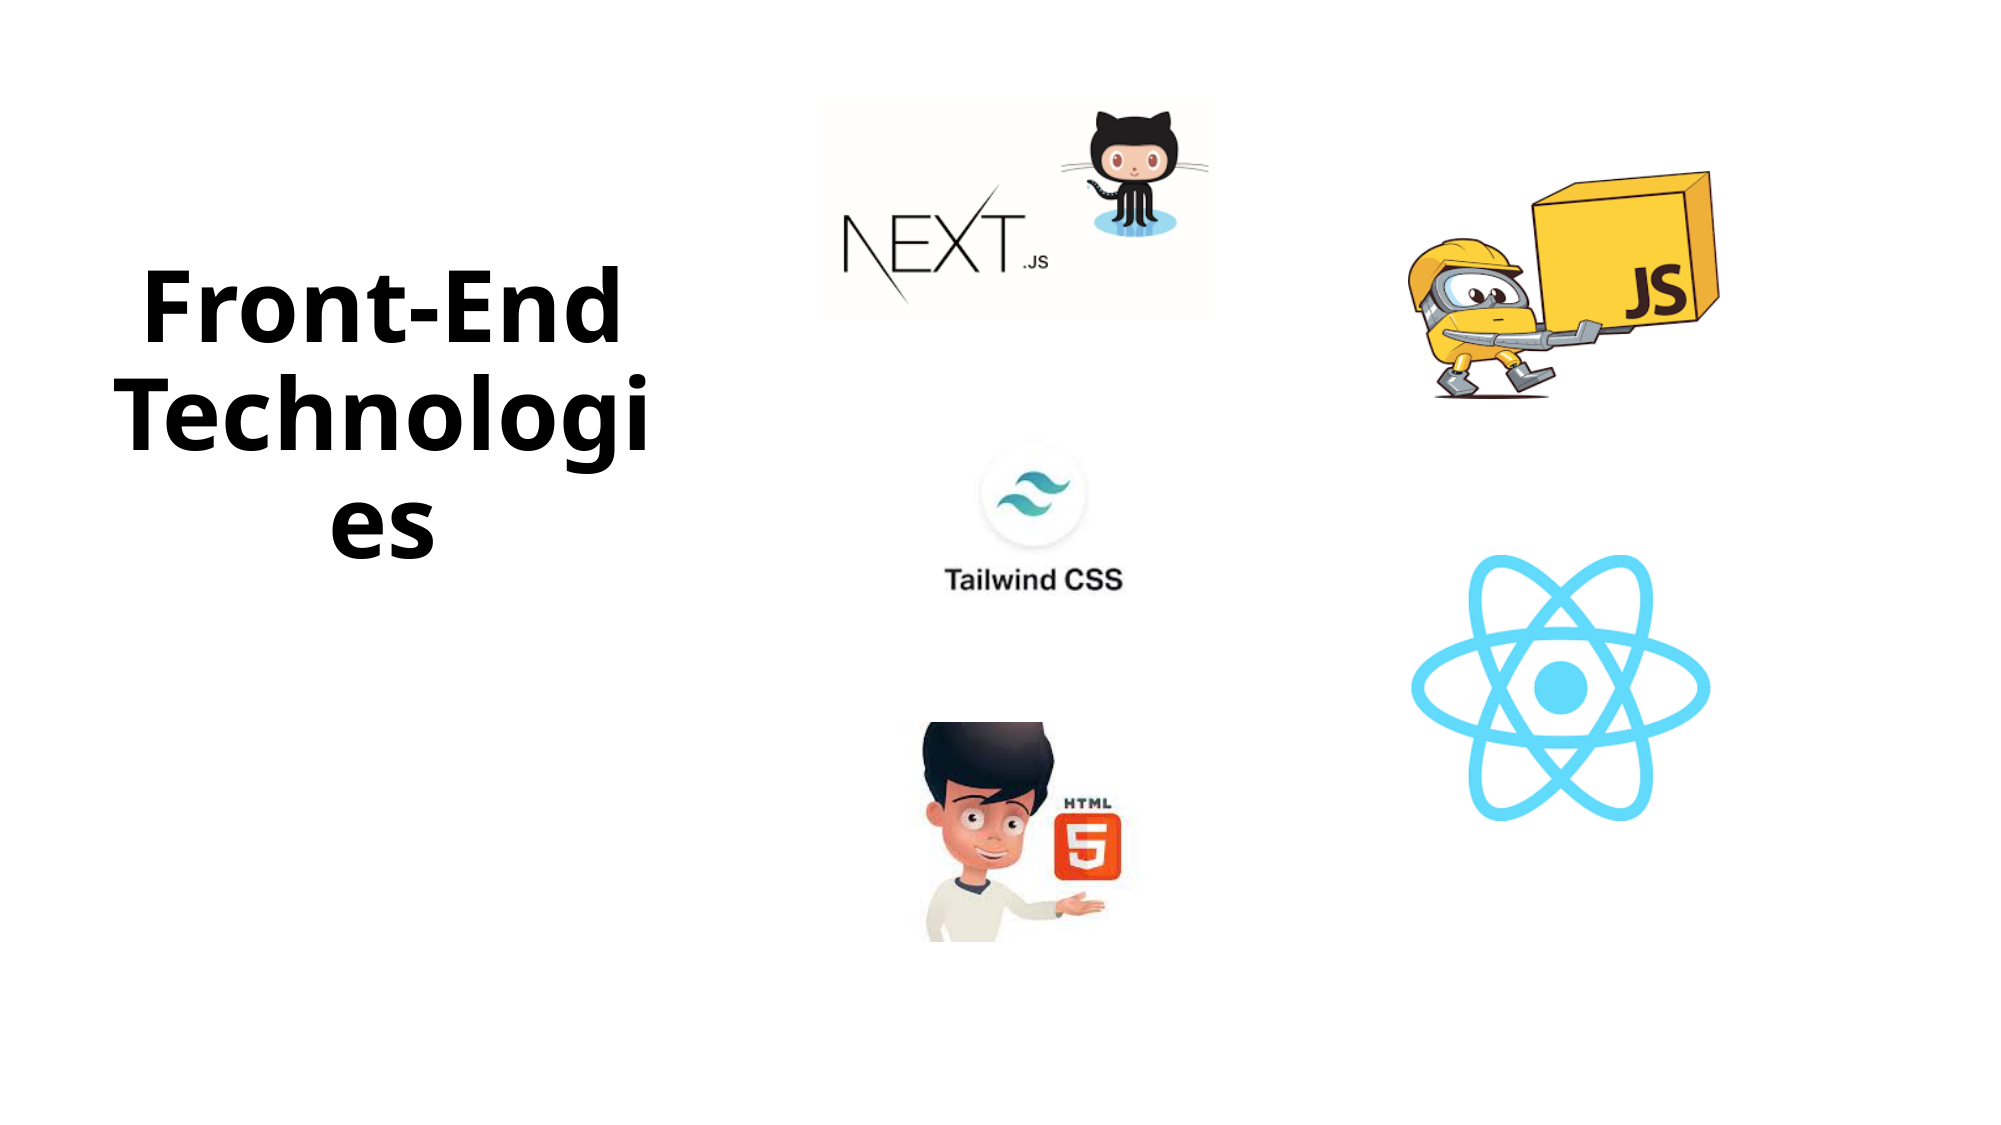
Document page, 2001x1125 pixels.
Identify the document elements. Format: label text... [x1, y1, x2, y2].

title Front-End Technologies [90, 90, 676, 588]
picture [1408, 555, 1714, 821]
picture [826, 722, 1218, 942]
picture [1408, 171, 1720, 399]
picture [822, 413, 1214, 620]
picture [822, 100, 1214, 320]
